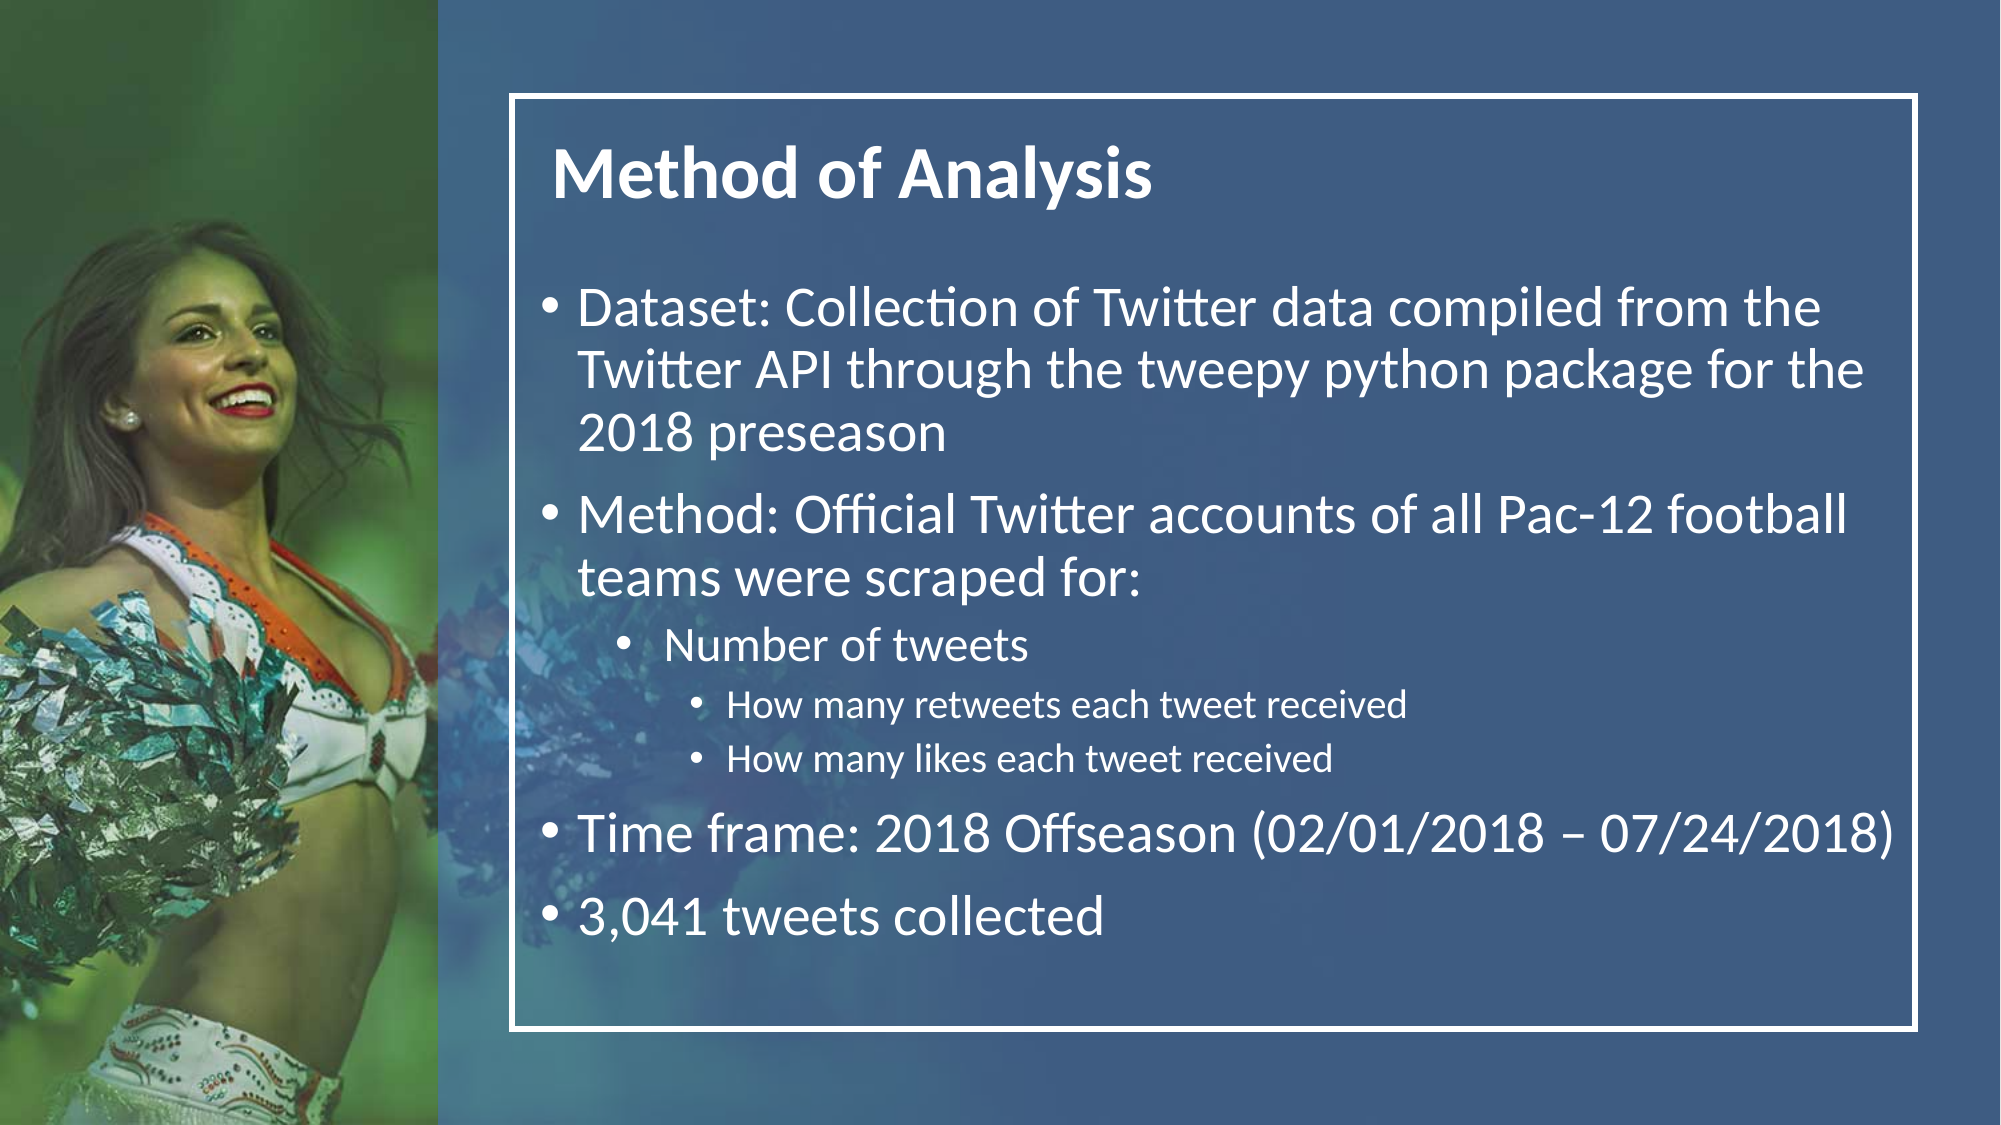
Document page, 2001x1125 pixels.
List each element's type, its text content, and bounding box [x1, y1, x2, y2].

text_box Method of Analysis [526, 91, 1180, 237]
text_box [511, 95, 1916, 1030]
text_box Dataset: Collection of Twitter data compiled from the Twitter API through the tweepy python package for the 2018 preseason Method: Official Twitter accounts of all Pac-12 football teams were scraped for: Number of tweets How many retweets each tweet received How many likes each tweet received Time frame: 2018 Offseason (02/01/2018 – 07/24/2018) 3,041 tweets collected [526, 269, 1916, 1014]
picture [0, 0, 438, 1125]
